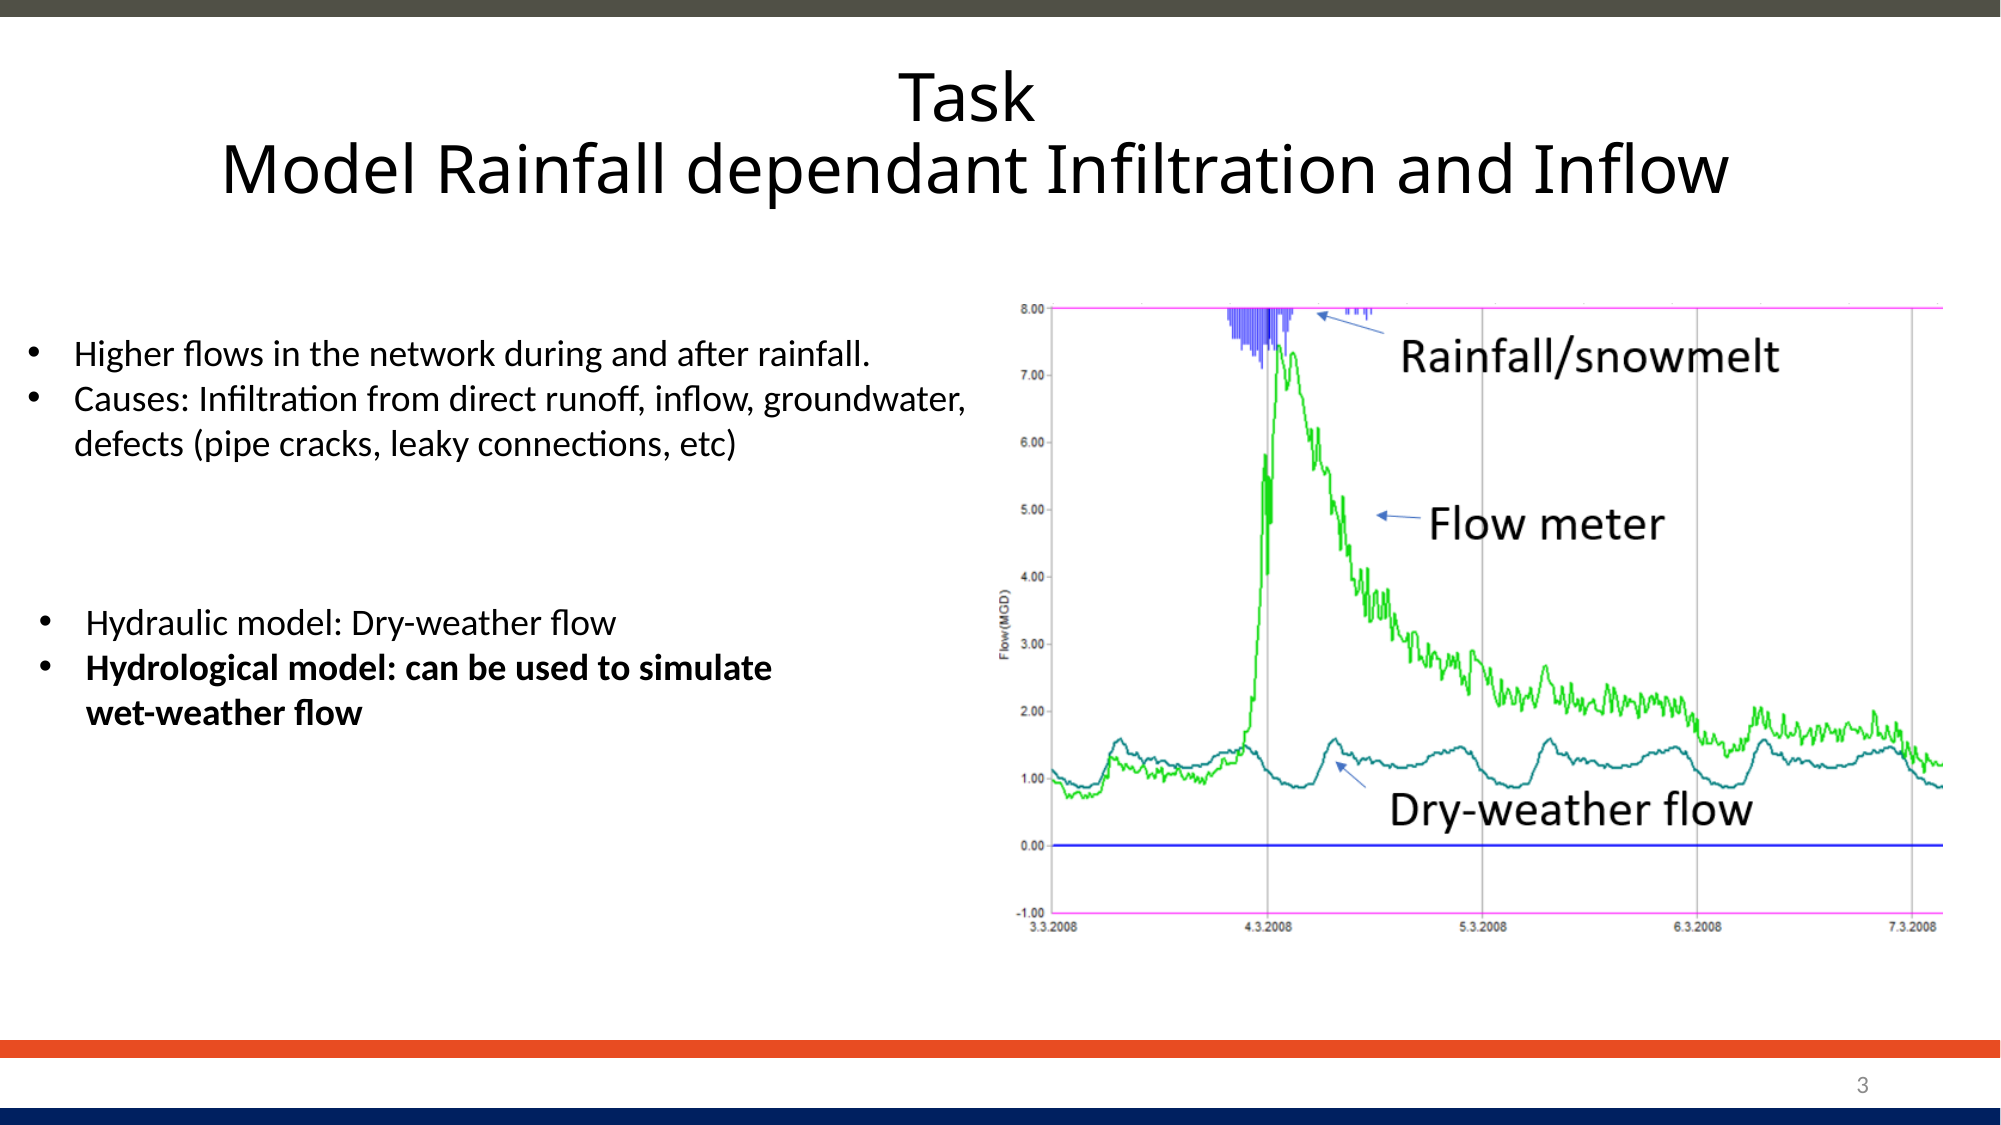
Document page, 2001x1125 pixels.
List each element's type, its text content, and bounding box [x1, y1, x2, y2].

text_box Hydraulic model: Dry-weather flow Hydrological model: can be used to simulate wet-weather flow [24, 590, 999, 786]
picture [999, 303, 1943, 933]
text_box Task Model Rainfall dependant Infiltration and Inflow [38, 53, 1914, 216]
slide_number 3 [1434, 1053, 1885, 1114]
text_box Higher flows in the network during and after rainfall. Causes: Infiltration from direct runoff, inflow, groundwater, defects (pipe cracks, leaky connections, etc) [12, 321, 999, 472]
